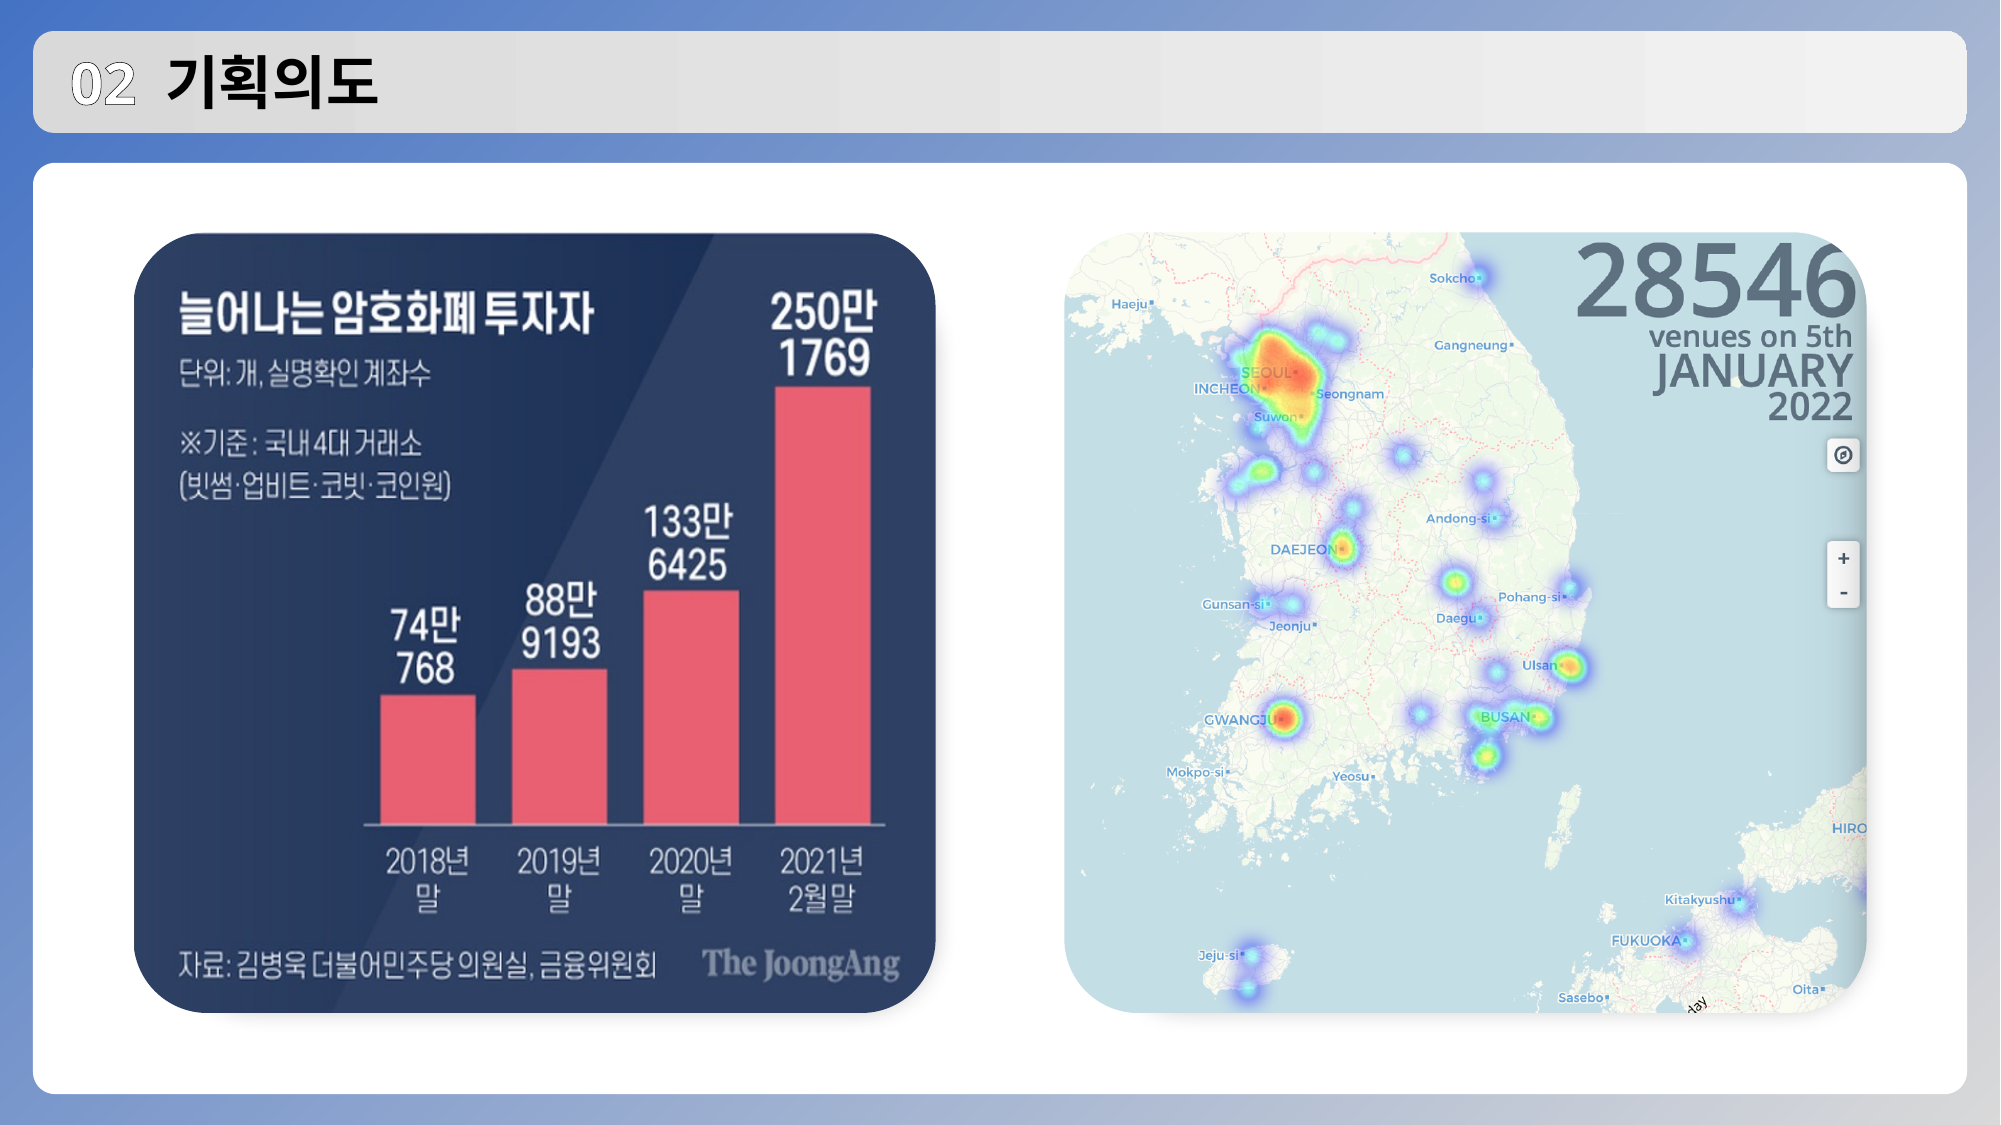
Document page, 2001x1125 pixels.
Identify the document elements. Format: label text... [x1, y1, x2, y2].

title 02 기획의도 [54, 34, 1780, 137]
text_box [1063, 231, 1868, 1015]
text_box [132, 231, 937, 1015]
